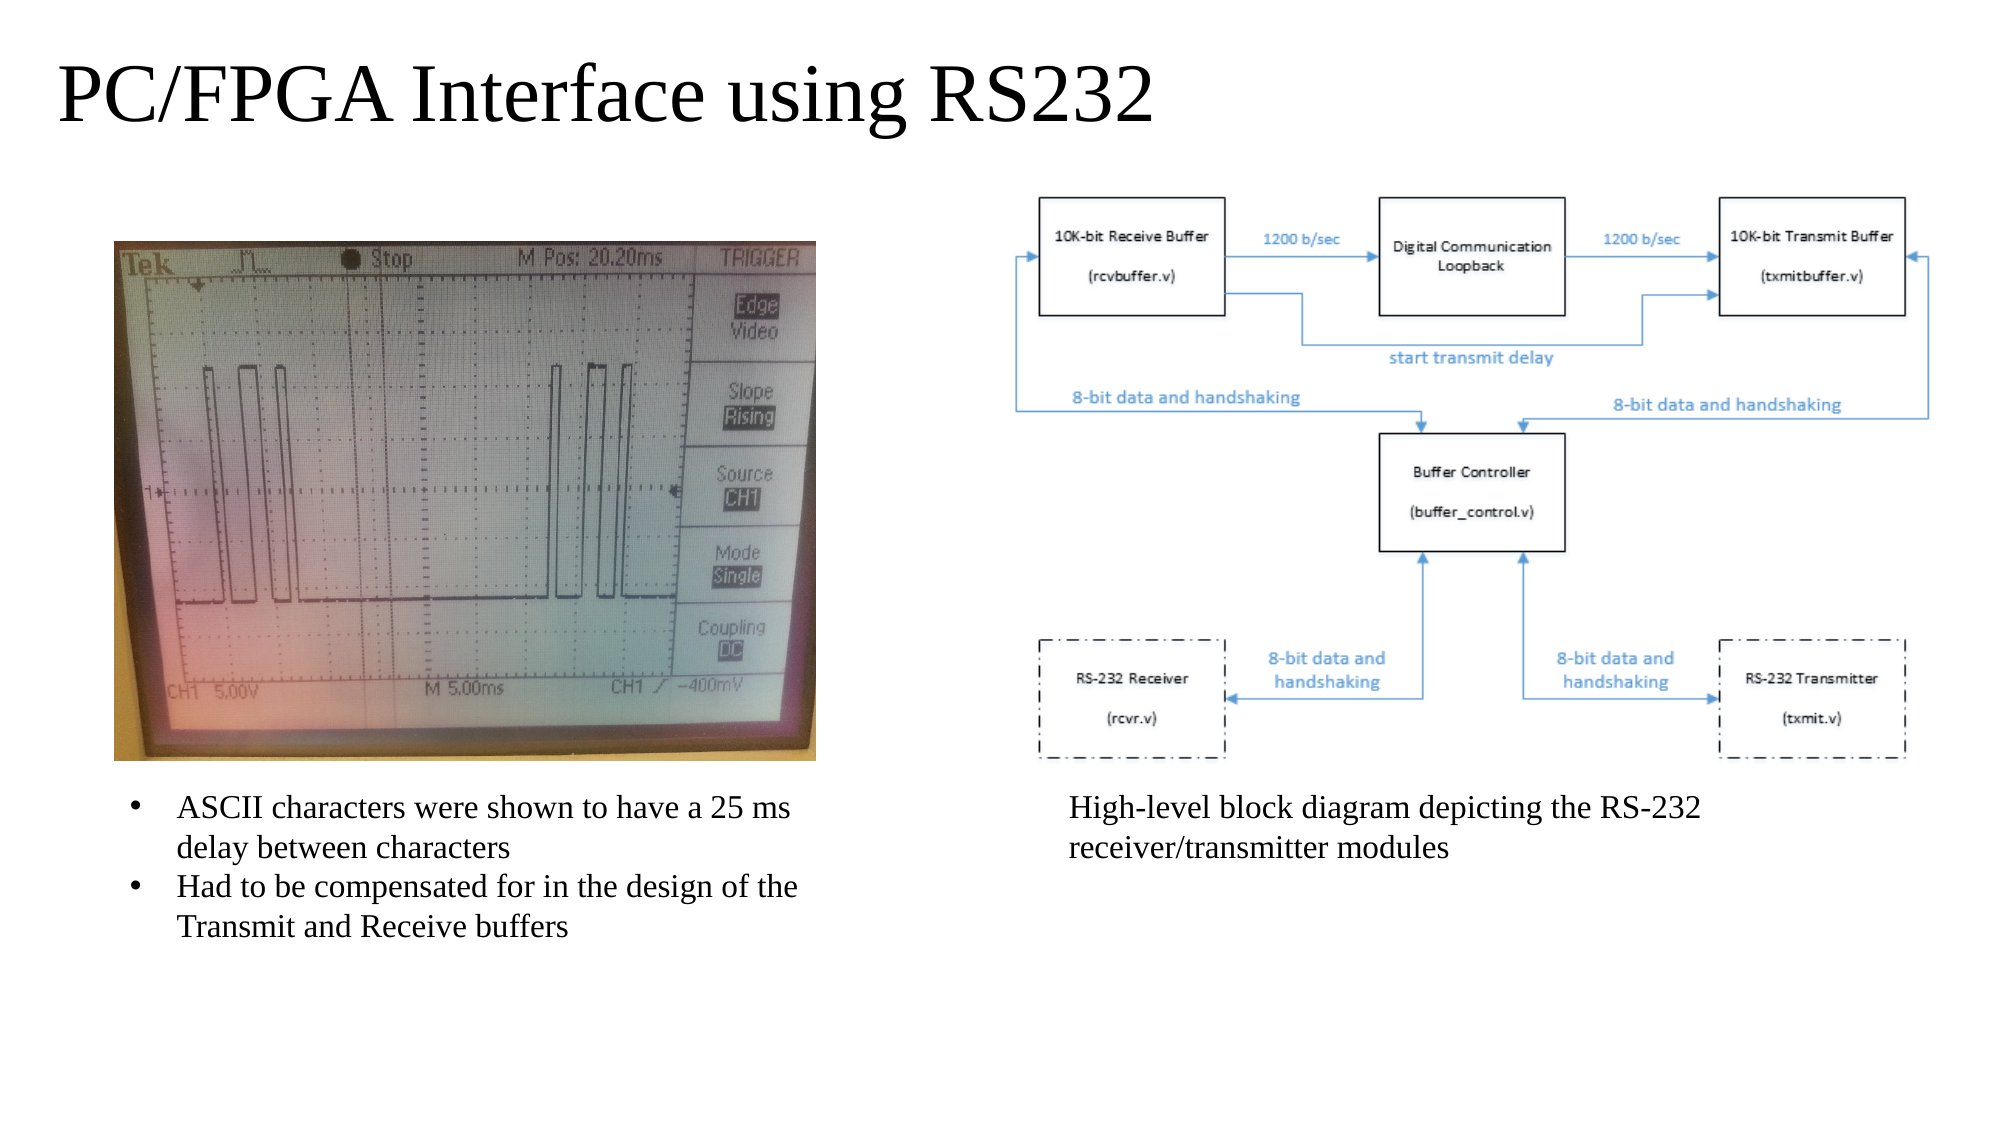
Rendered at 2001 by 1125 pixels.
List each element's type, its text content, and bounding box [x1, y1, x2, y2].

text_box ASCII characters were shown to have a 25 ms delay between characters Had to be compensated for in the design of the Transmit and Receive buffers [114, 777, 816, 952]
text_box High-level block diagram depicting the RS-232 receiver/transmitter modules [1054, 778, 1916, 873]
text_box PC/FPGA Interface using RS232 [42, 31, 1951, 146]
picture [114, 241, 816, 761]
picture [991, 181, 1951, 778]
